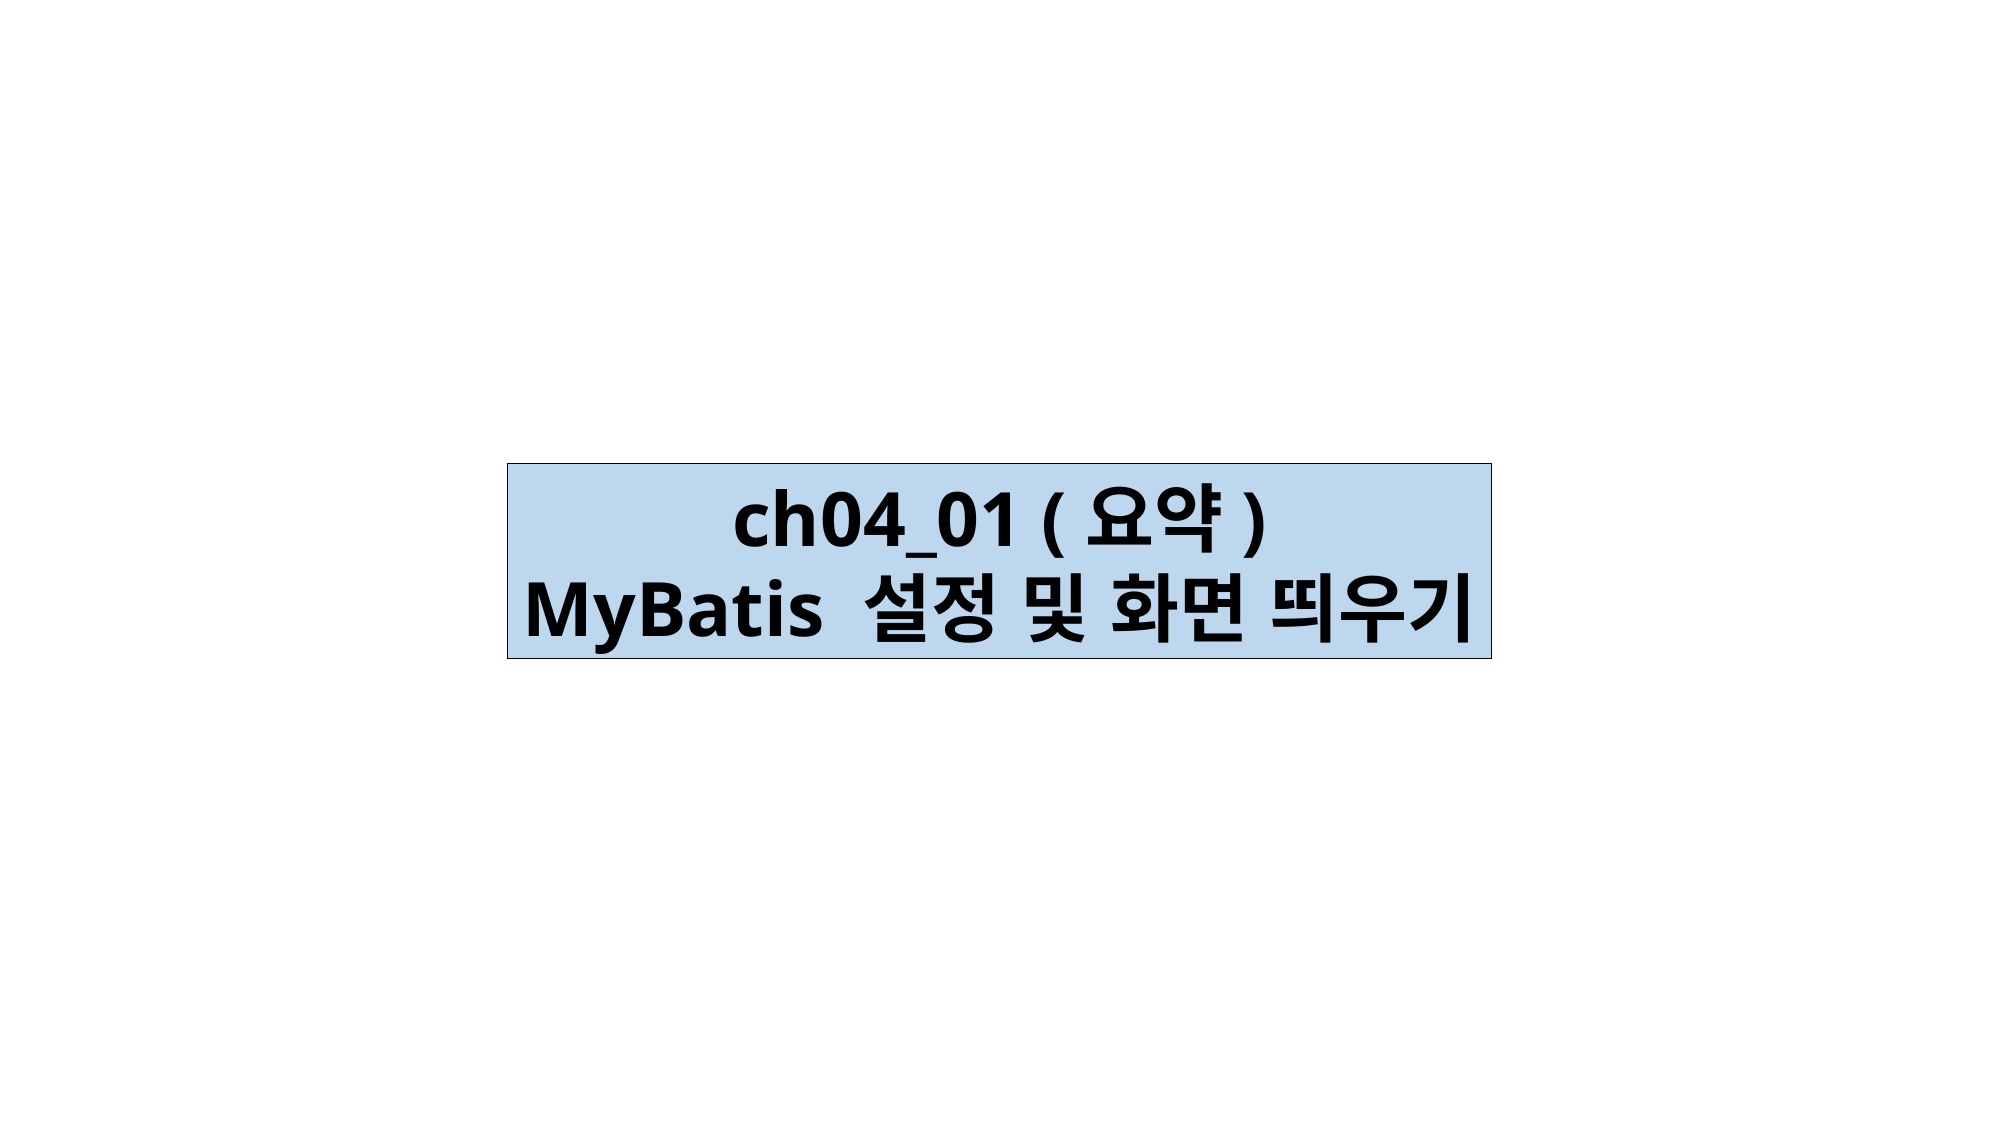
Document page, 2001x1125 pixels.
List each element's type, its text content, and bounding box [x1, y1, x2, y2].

text_box ch04_01 (요약) MyBatis 설정 및 화면 띄우기 [507, 463, 1492, 659]
